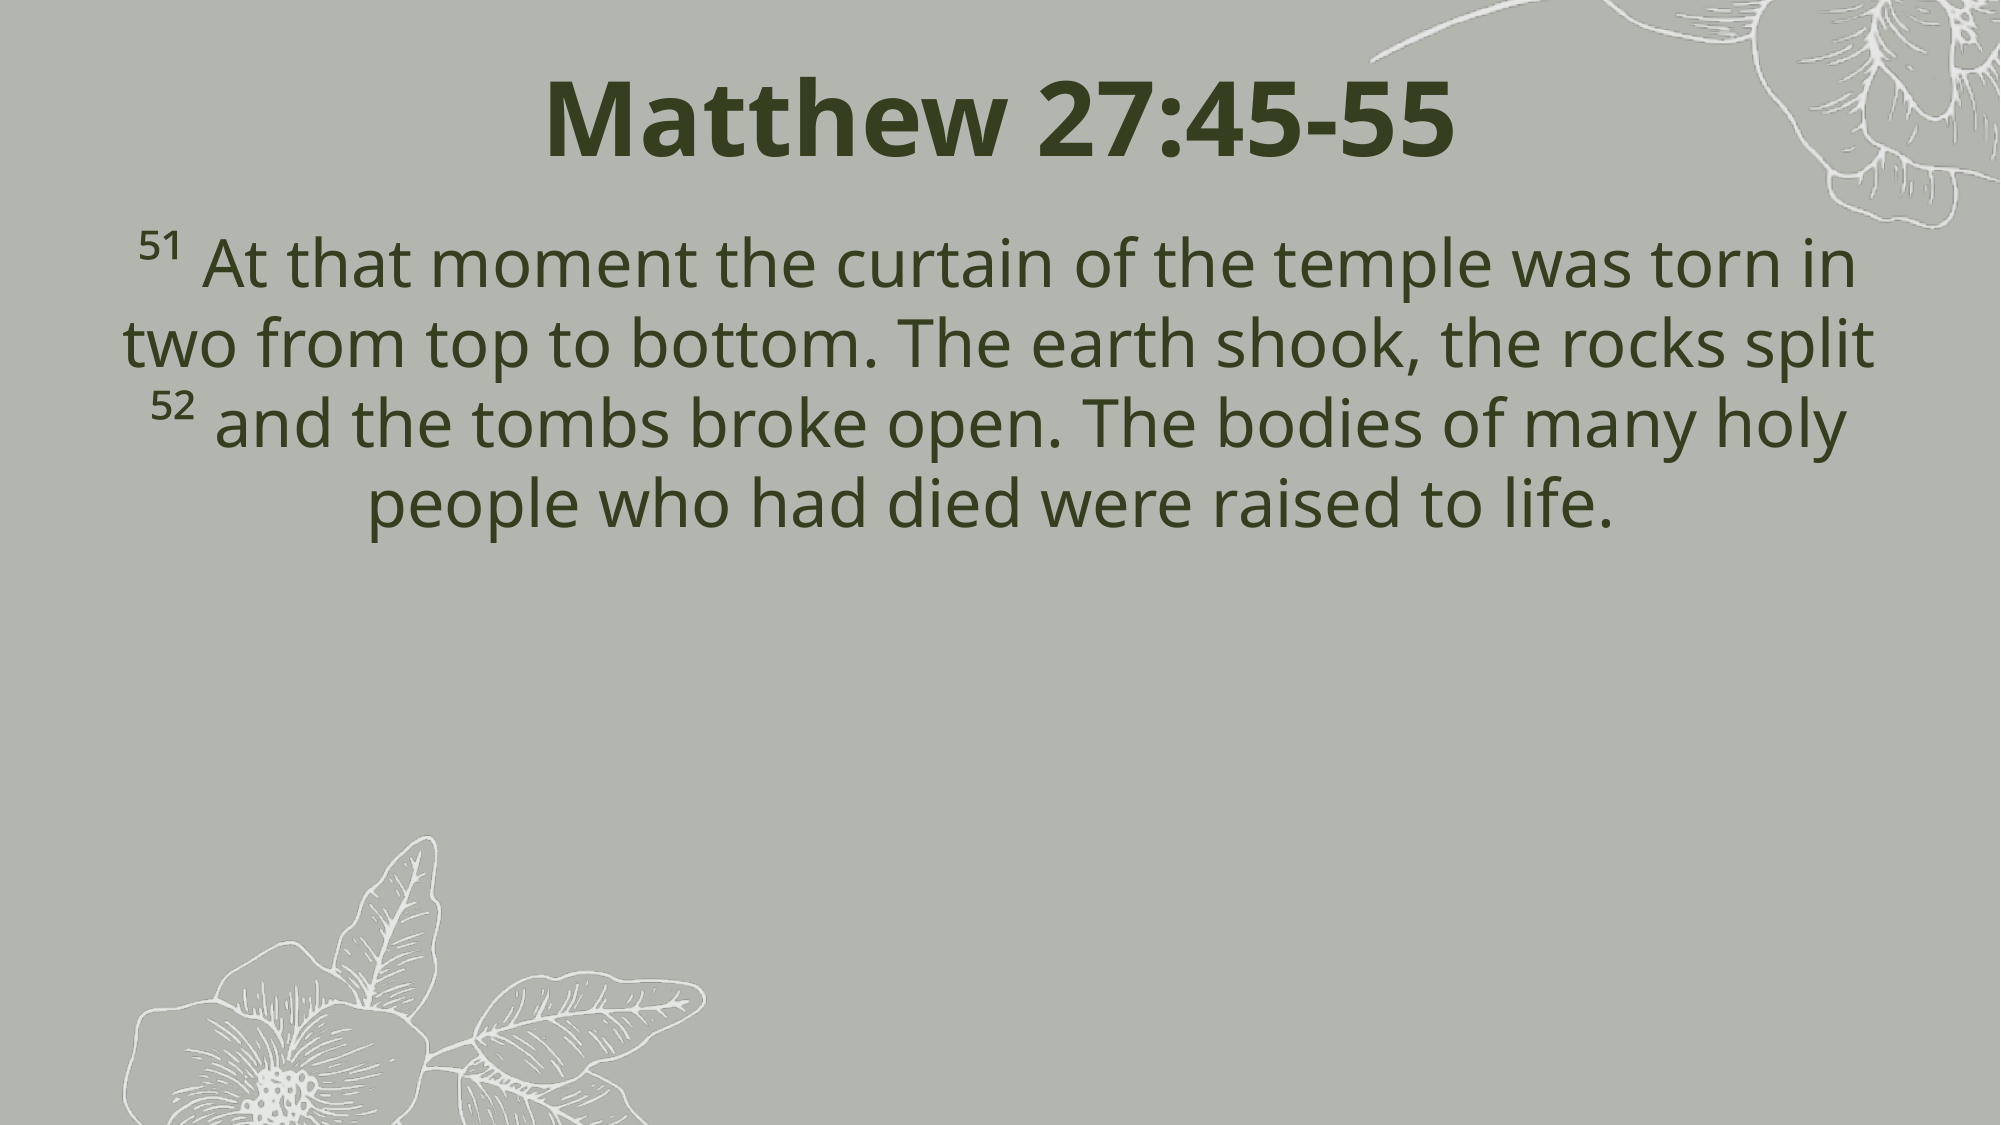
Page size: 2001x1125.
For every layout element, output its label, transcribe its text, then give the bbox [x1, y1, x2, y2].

text_box ⁵¹ At that moment the curtain of the temple was torn in two from top to bottom. The earth shook, the rocks split ⁵² and the tombs broke open. The bodies of many holy people who had died were raised to life. [99, 213, 1900, 549]
text_box Matthew 27:45-55 [99, 44, 1900, 185]
picture [1329, 0, 2001, 416]
picture [98, 811, 731, 1125]
